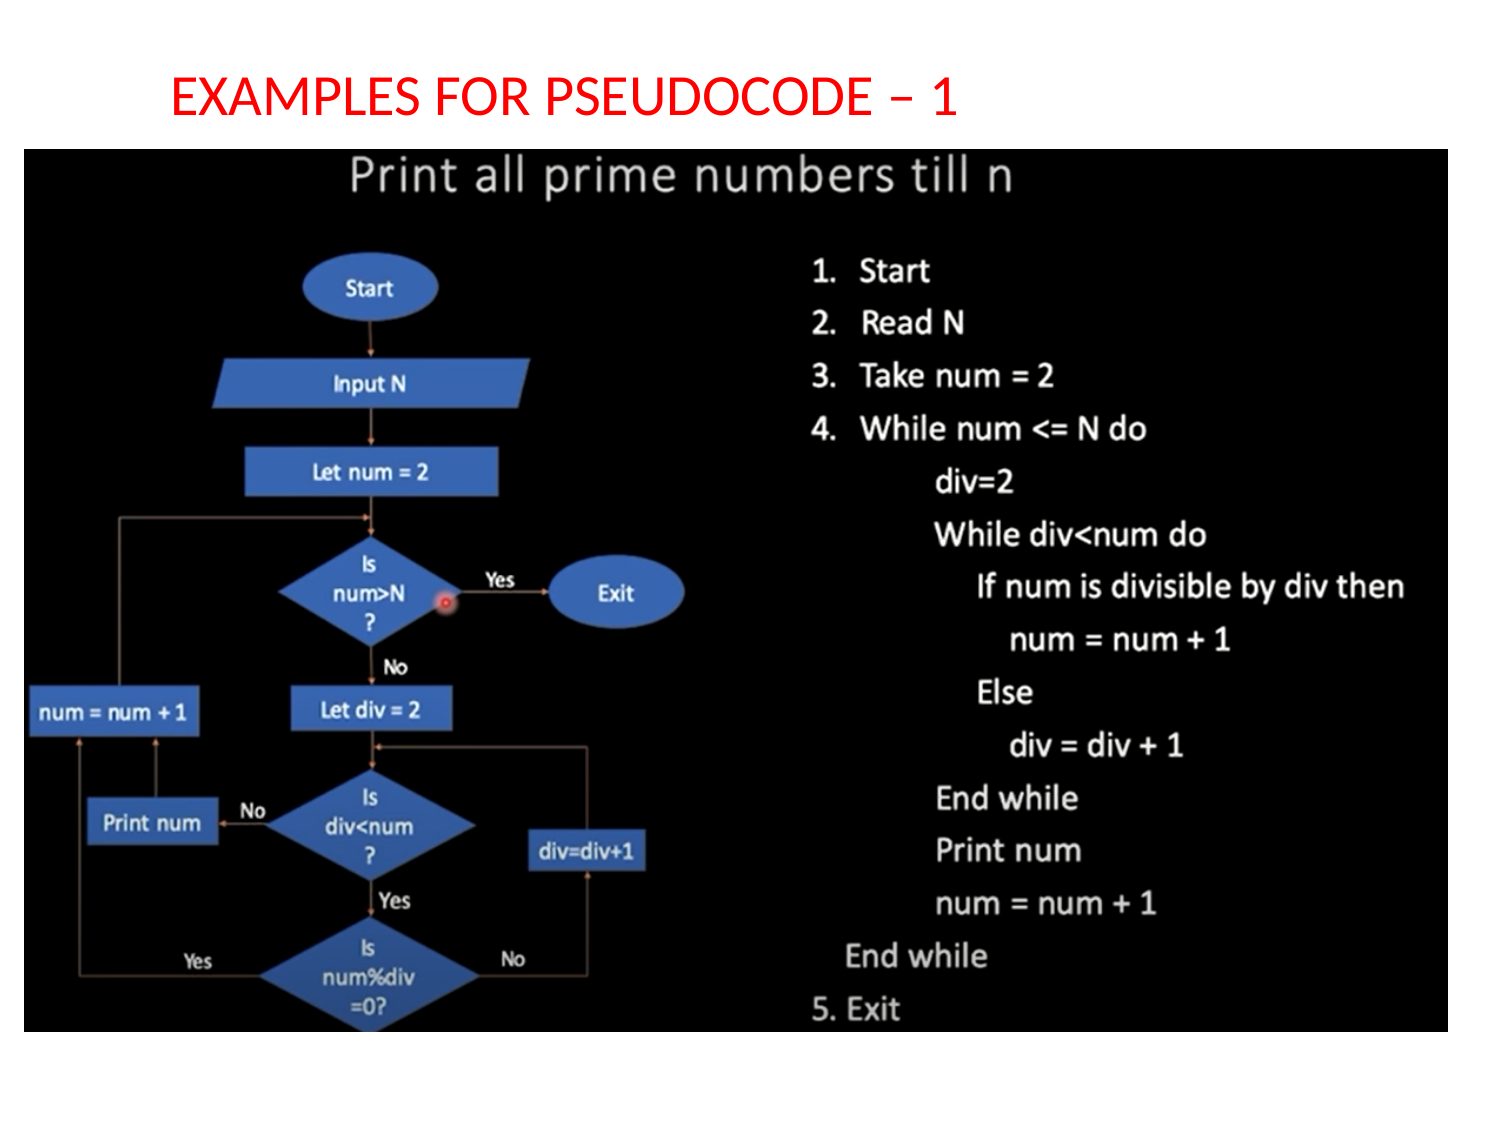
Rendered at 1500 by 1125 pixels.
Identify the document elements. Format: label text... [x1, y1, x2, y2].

text_box EXAMPLES FOR PSEUDOCODE – 1 [155, 50, 1001, 148]
picture [24, 149, 1448, 1032]
